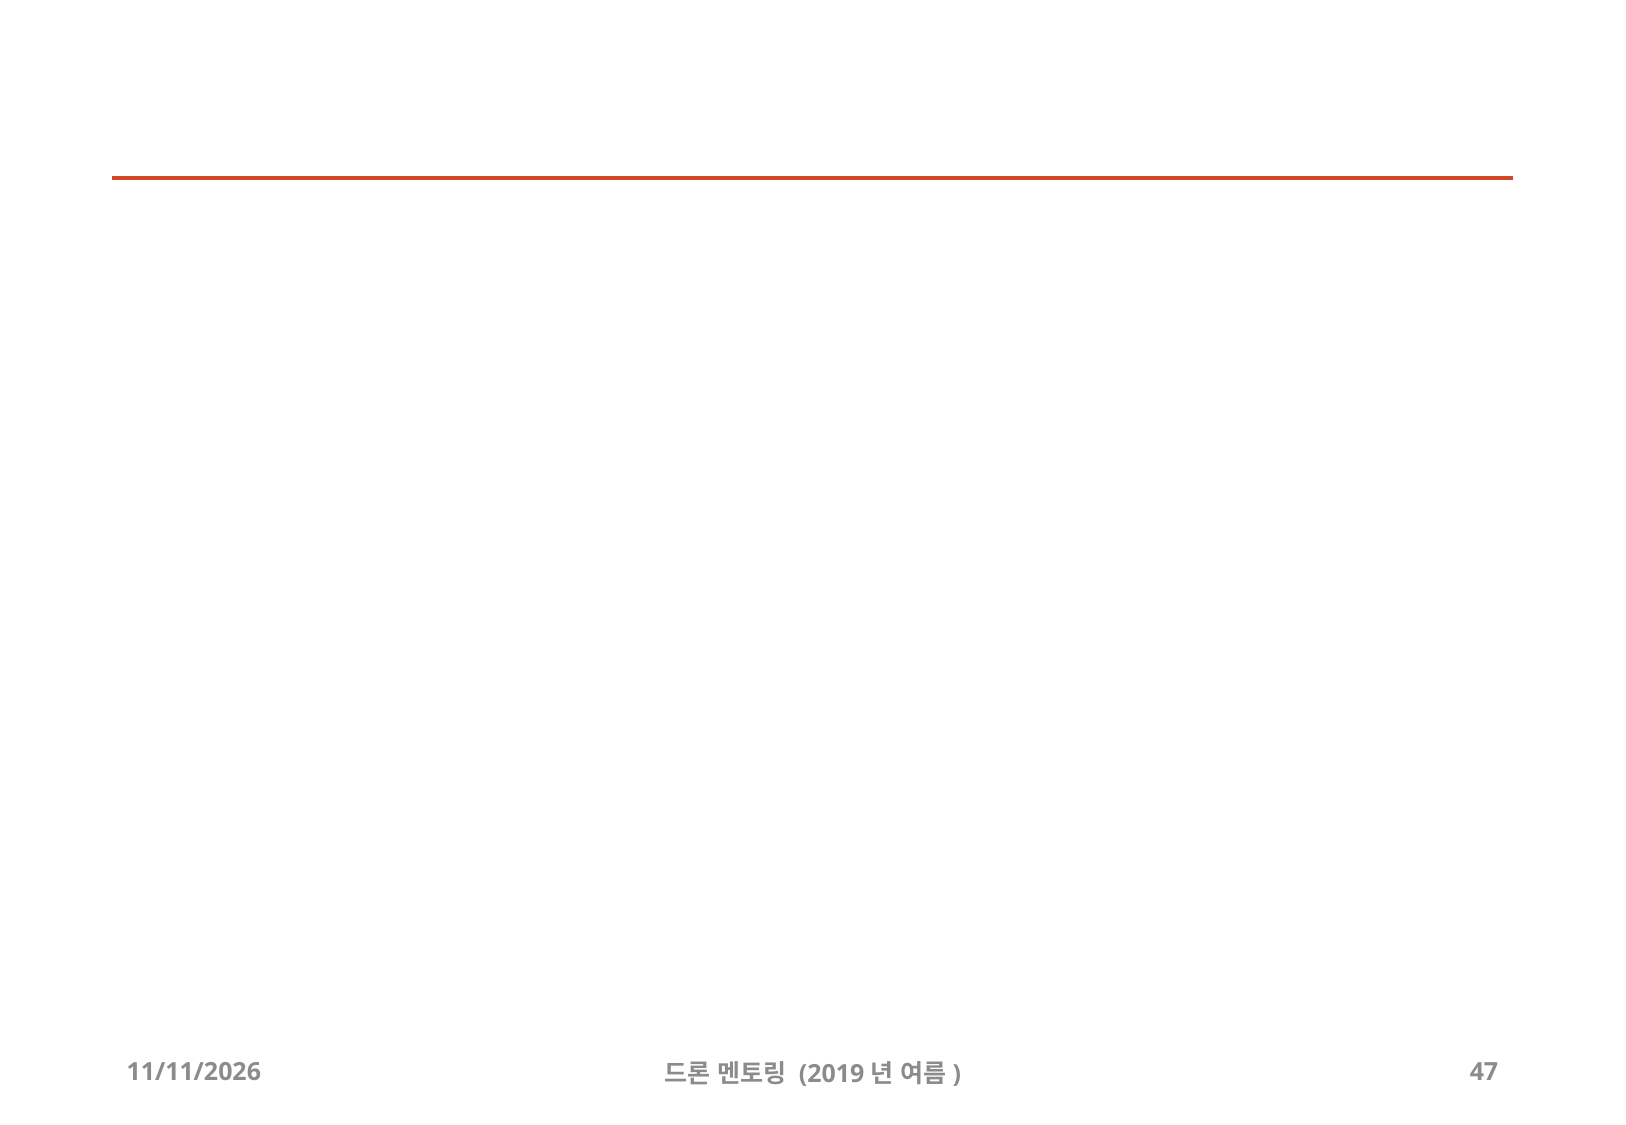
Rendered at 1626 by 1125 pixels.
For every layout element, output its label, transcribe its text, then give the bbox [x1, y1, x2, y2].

slide_number 47 [1433, 1042, 1514, 1103]
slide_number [111, 1042, 303, 1103]
footer 드론 멘토링 (2019년 여름) [538, 1042, 1087, 1103]
